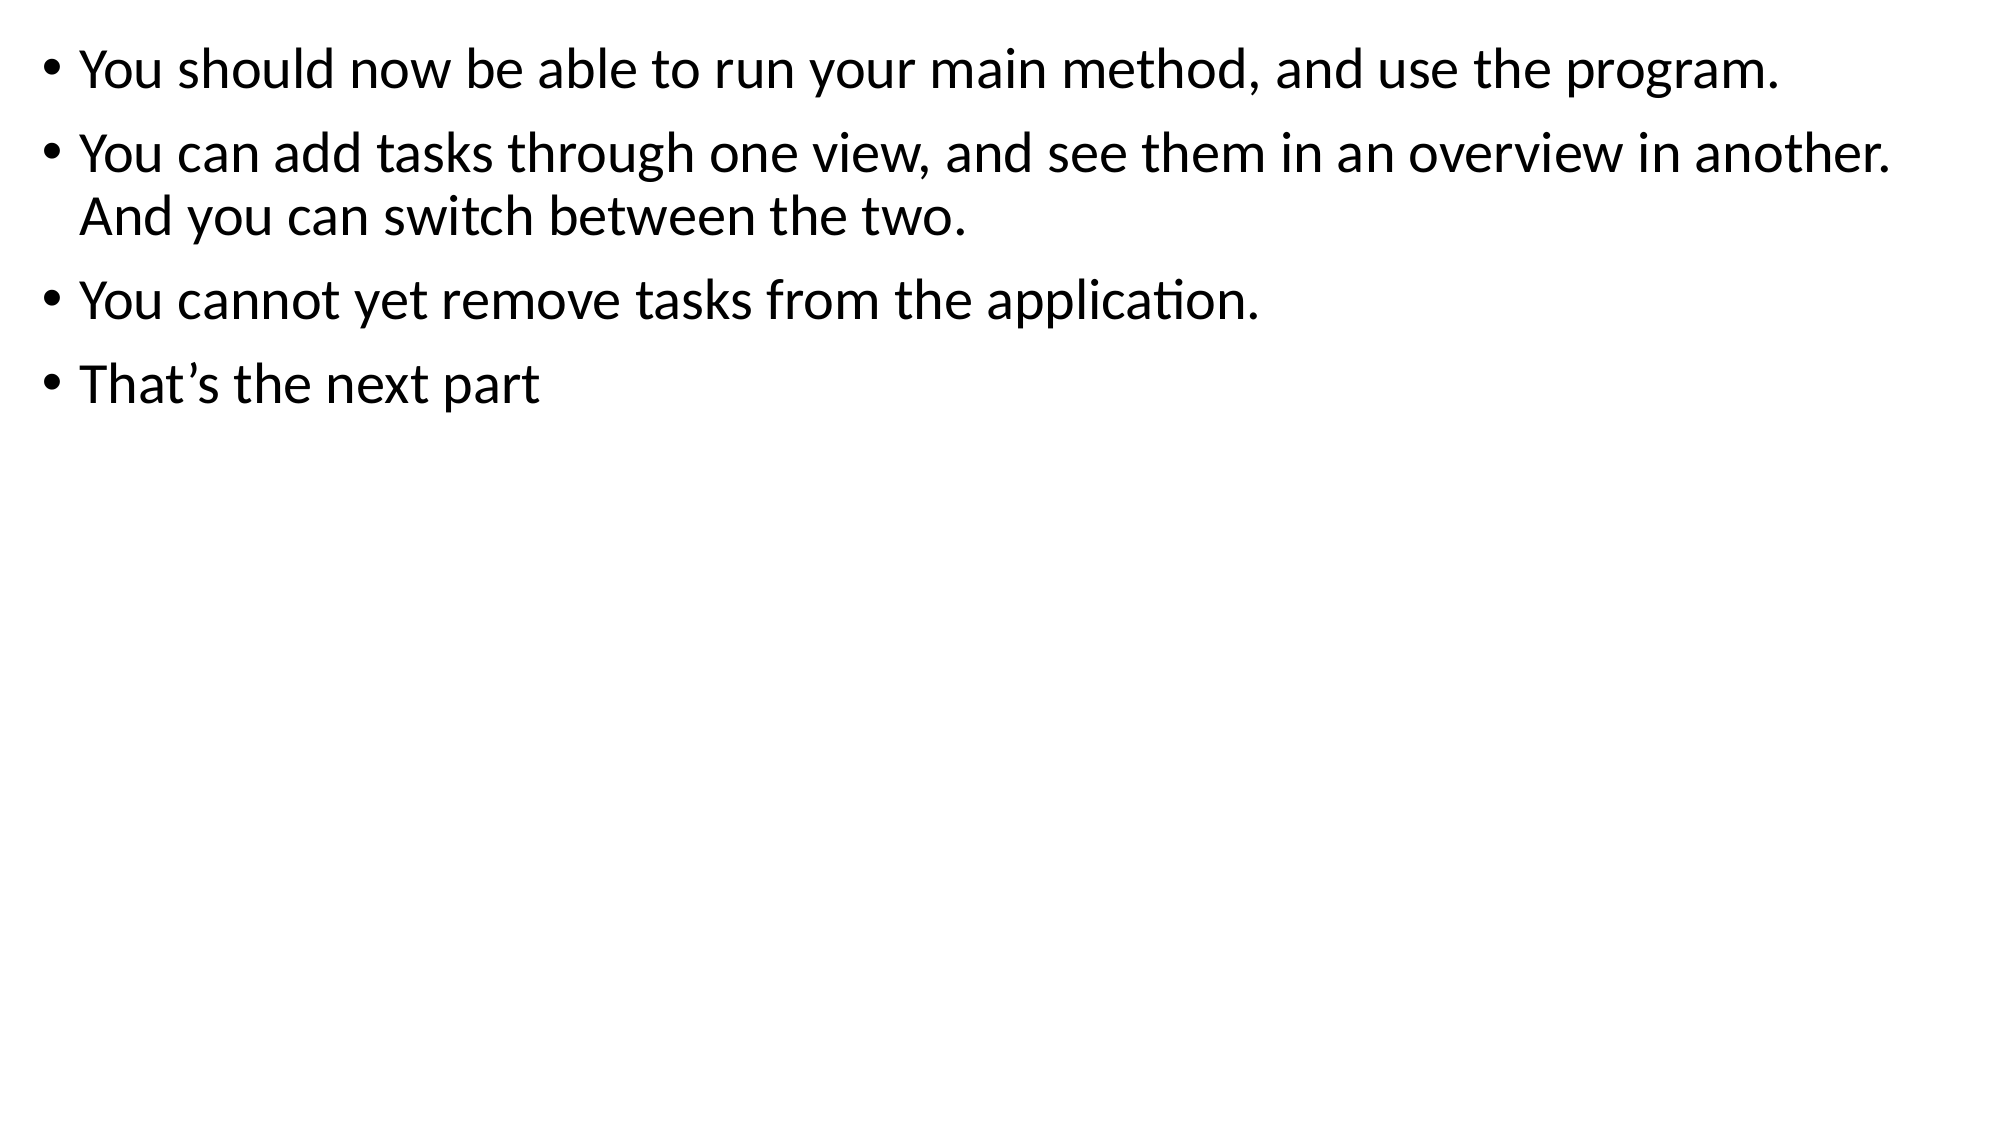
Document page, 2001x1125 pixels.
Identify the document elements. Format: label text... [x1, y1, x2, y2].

list You should now be able to run your main method, and use the program. You can add tasks through one view, and see them in an overview in another. And you can switch between the two. You cannot yet remove tasks from the application. That’s the next part [26, 31, 1970, 1100]
